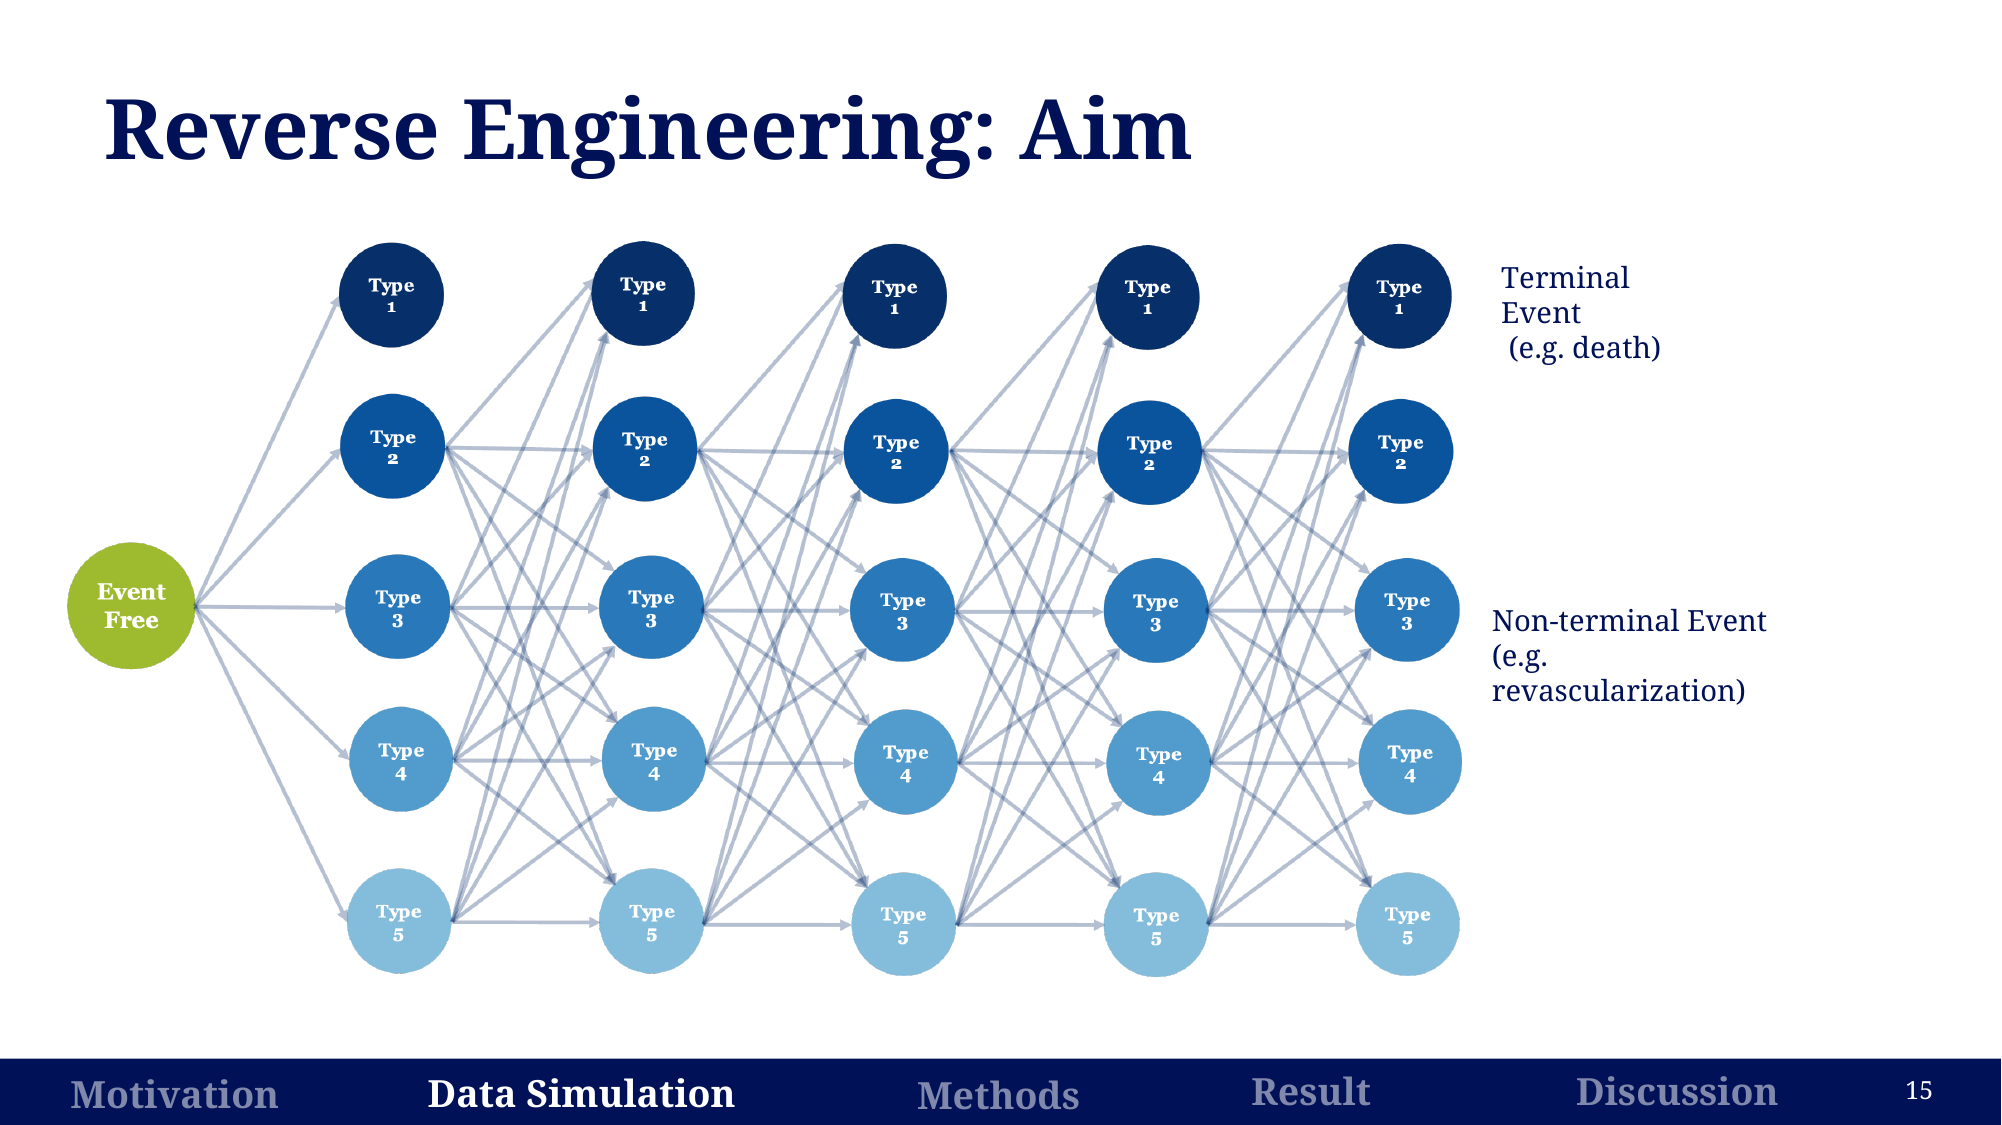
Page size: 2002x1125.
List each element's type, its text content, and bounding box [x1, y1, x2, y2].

text_box Data Simulation [409, 1051, 824, 1125]
text_box Discussion [1558, 1050, 1972, 1125]
text_box Methods [899, 1054, 1233, 1125]
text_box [67, 241, 1804, 977]
text_box Reverse Engineering: Aim [104, 90, 1719, 162]
text_box Motivation [52, 1053, 396, 1125]
text_box Result [1233, 1050, 1558, 1125]
